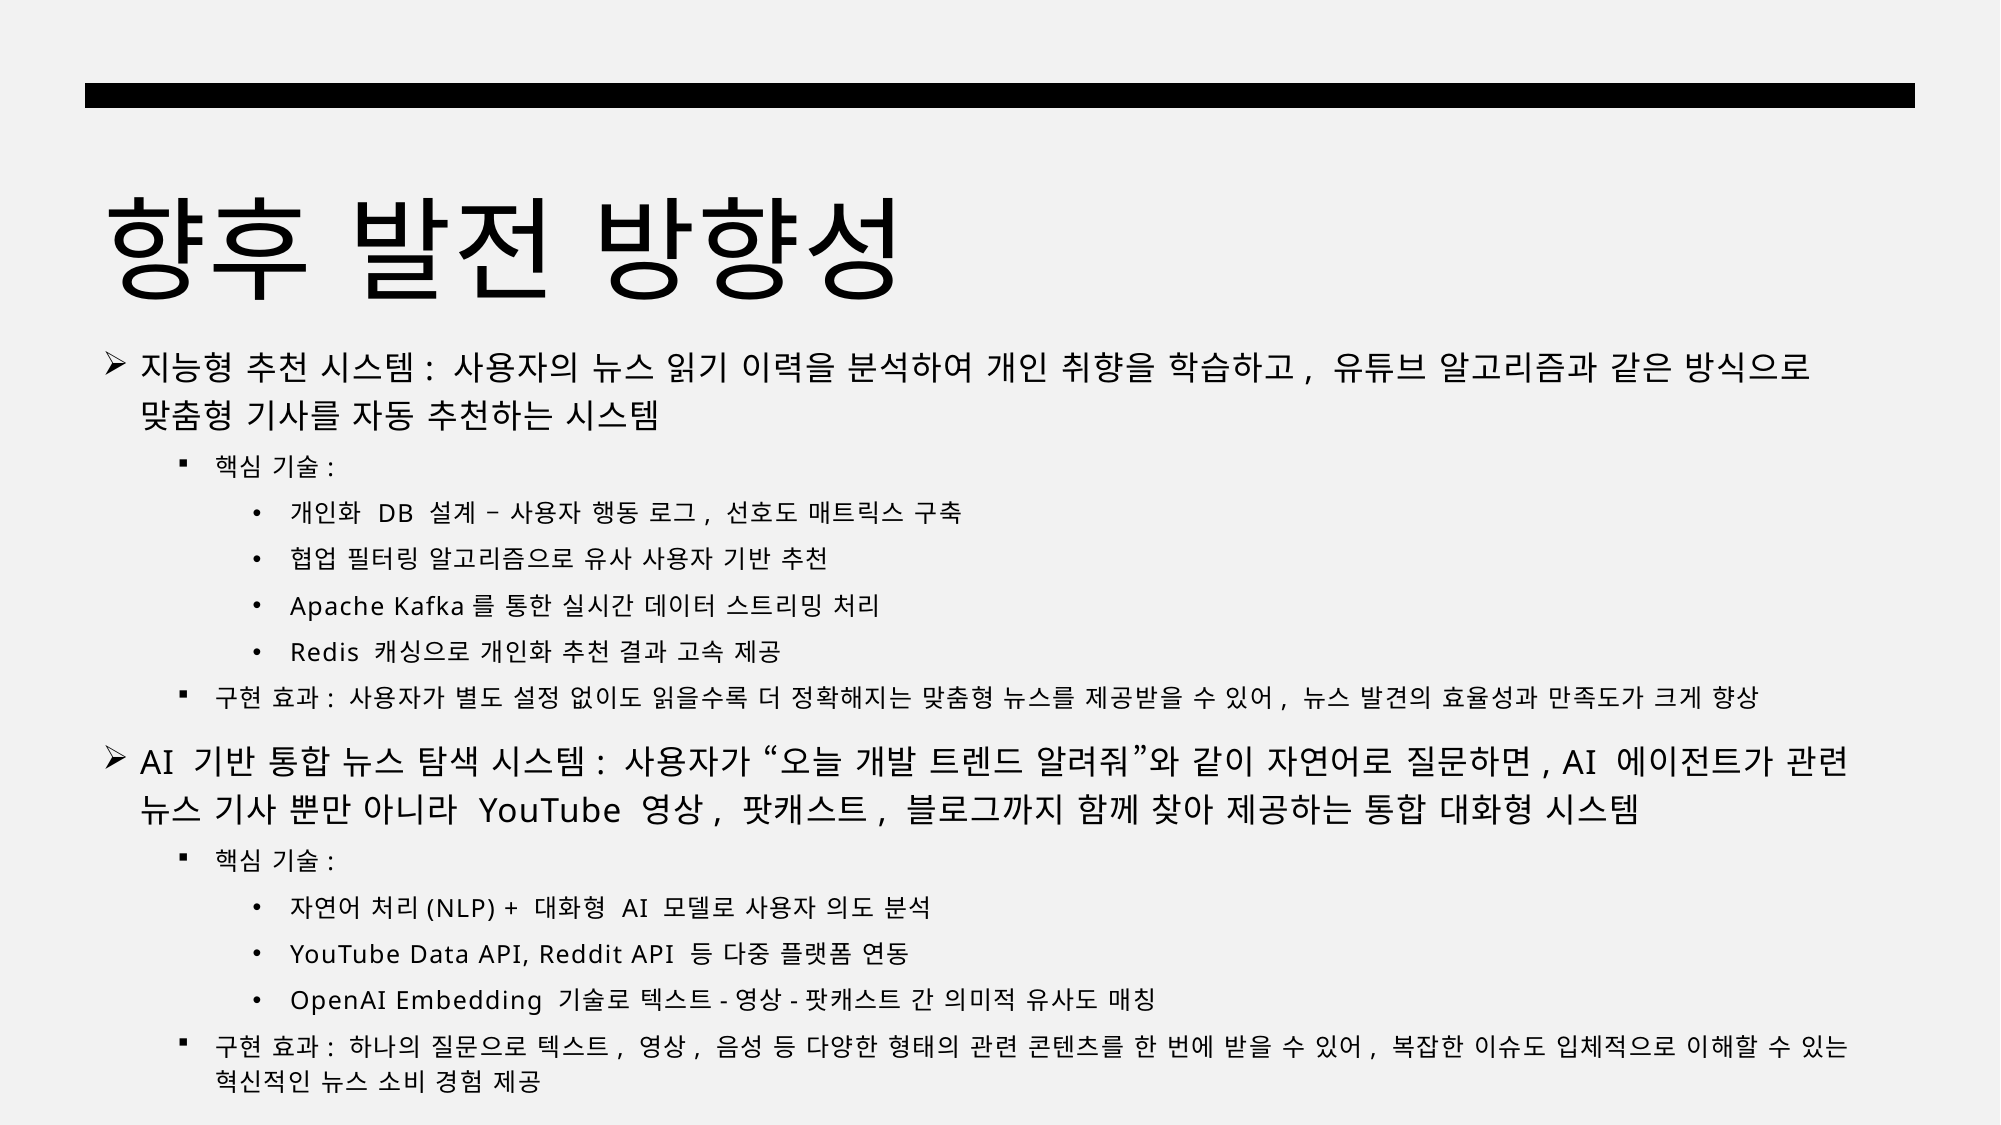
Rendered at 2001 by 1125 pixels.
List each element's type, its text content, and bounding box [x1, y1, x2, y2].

title 향후 발전 방향성 [85, 160, 1916, 401]
list 지능형 추천 시스템: 사용자의 뉴스 읽기 이력을 분석하여 개인 취향을 학습하고, 유튜브 알고리즘과 같은 방식으로 맞춤형 기사를 자동 추천하는 시스템 핵심 기술: 개인화 DB 설계 – 사용자 행동 로그, 선호도 매트릭스 구축 협업 필터링 알고리즘으로 유사 사용자 기반 추천 Apache Kafka를 통한 실시간 데이터 스트리밍 처리 Redis 캐싱으로 개인화 추천 결과 고속 제공 구현 효과: 사용자가 별도 설정 없이도 읽을수록 더 정확해지는 맞춤형 뉴스를 제공받을 수 있어, 뉴스 발견의 효율성과 만족도가 크게 향상 AI 기반 통합 뉴스 탐색 시스템: 사용자가 “오늘 개발 트렌드 알려줘”와 같이 자연어로 질문하면, AI 에이전트가 관련 뉴스 기사 뿐만 아니라 YouTube 영상, 팟캐스트, 블로그까지 함께 찾아 제공하는 통합 대화형 시스템 핵심 기술: 자연어 처리(NLP) + 대화형 AI 모델로 사용자 의도 분석 YouTube Data API, Reddit API 등 다중 플랫폼 연동 OpenAI Embedding 기술로 텍스트-영상-팟캐스트 간 의미적 유사도 매칭 구현 효과: 하나의 질문으로 텍스트, 영상, 음성 등 다양한 형태의 관련 콘텐츠를 한 번에 받을 수 있어, 복잡한 이슈도 입체적으로 이해할 수 있는 혁신적인 뉴스 소비 경험 제공 [84, 321, 1915, 1110]
